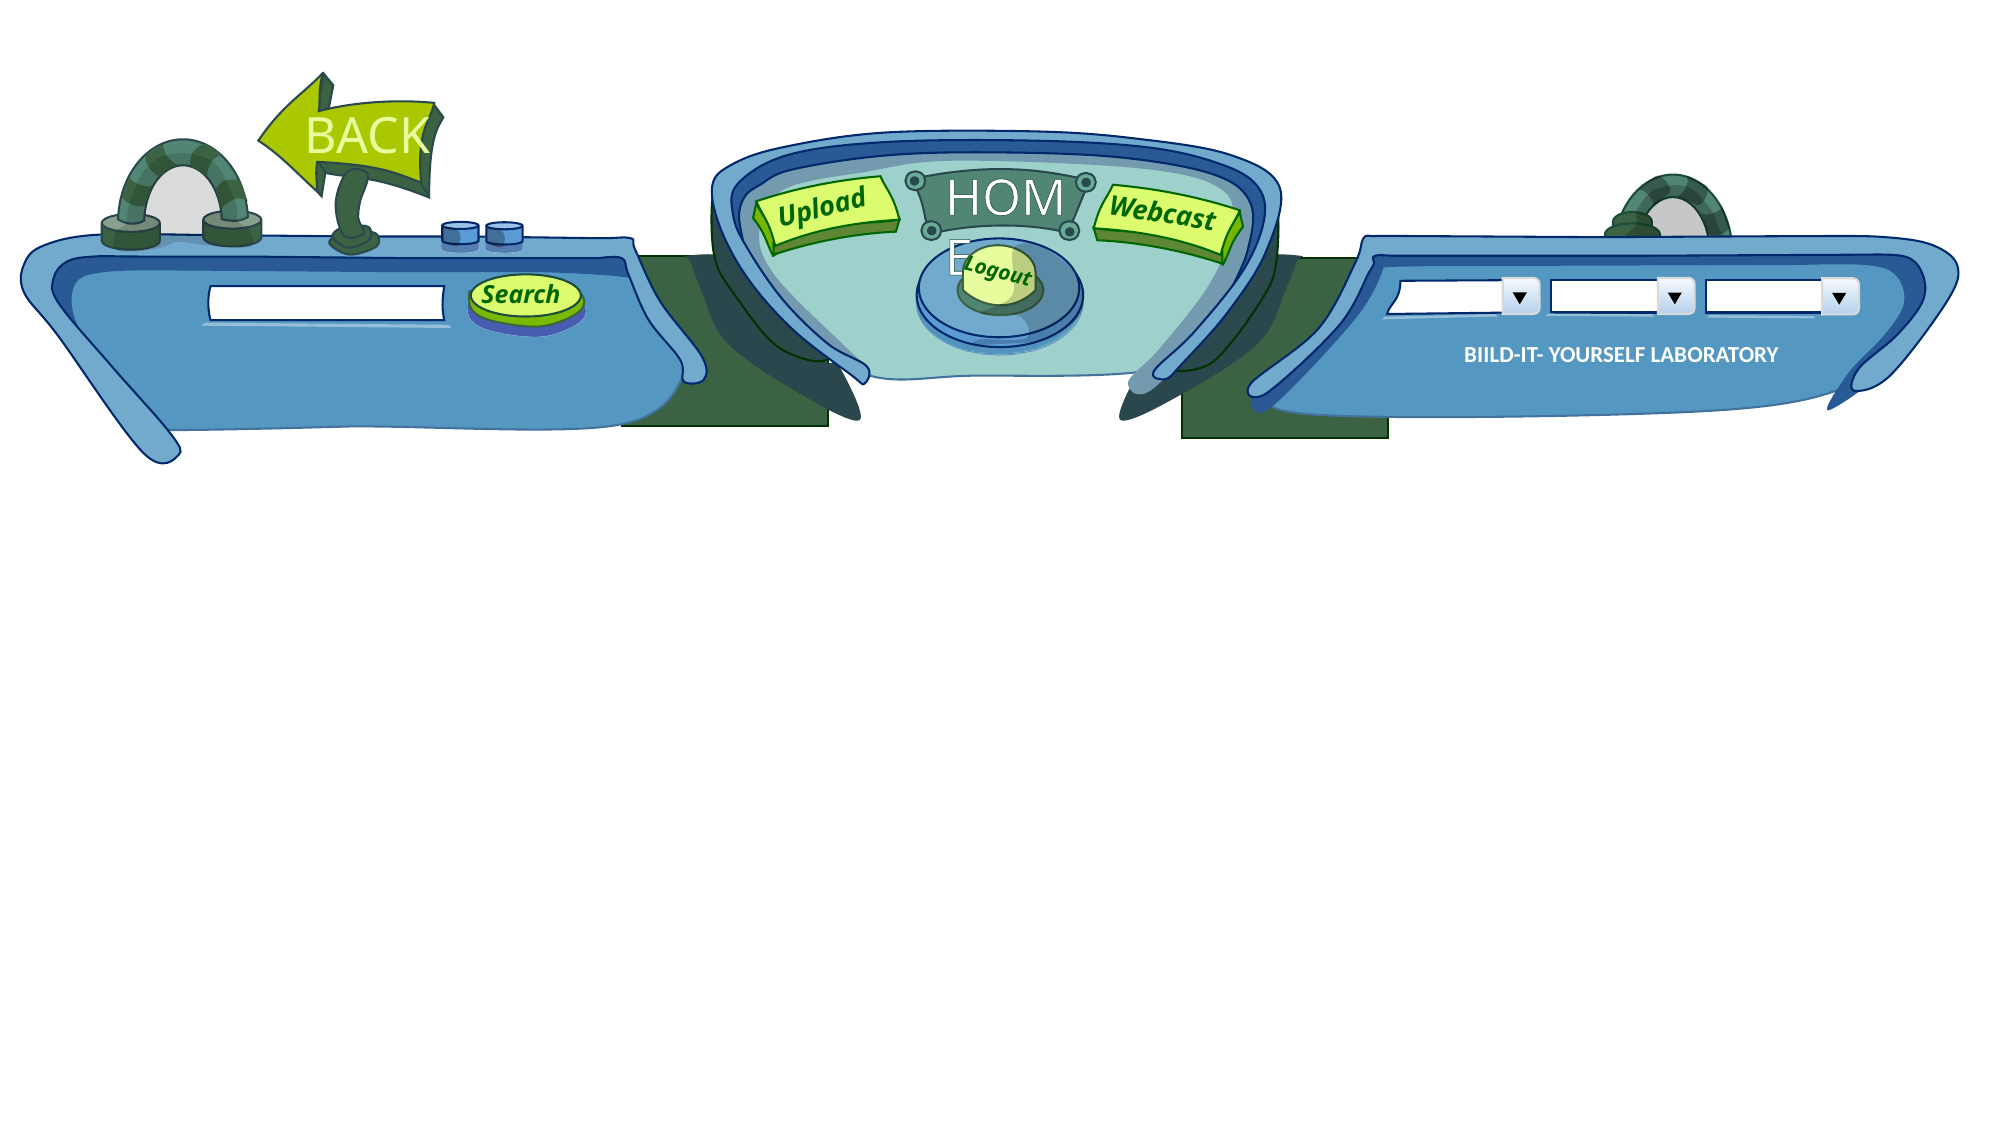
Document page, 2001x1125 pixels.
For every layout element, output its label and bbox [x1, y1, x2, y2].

text_box [20, 72, 1959, 464]
